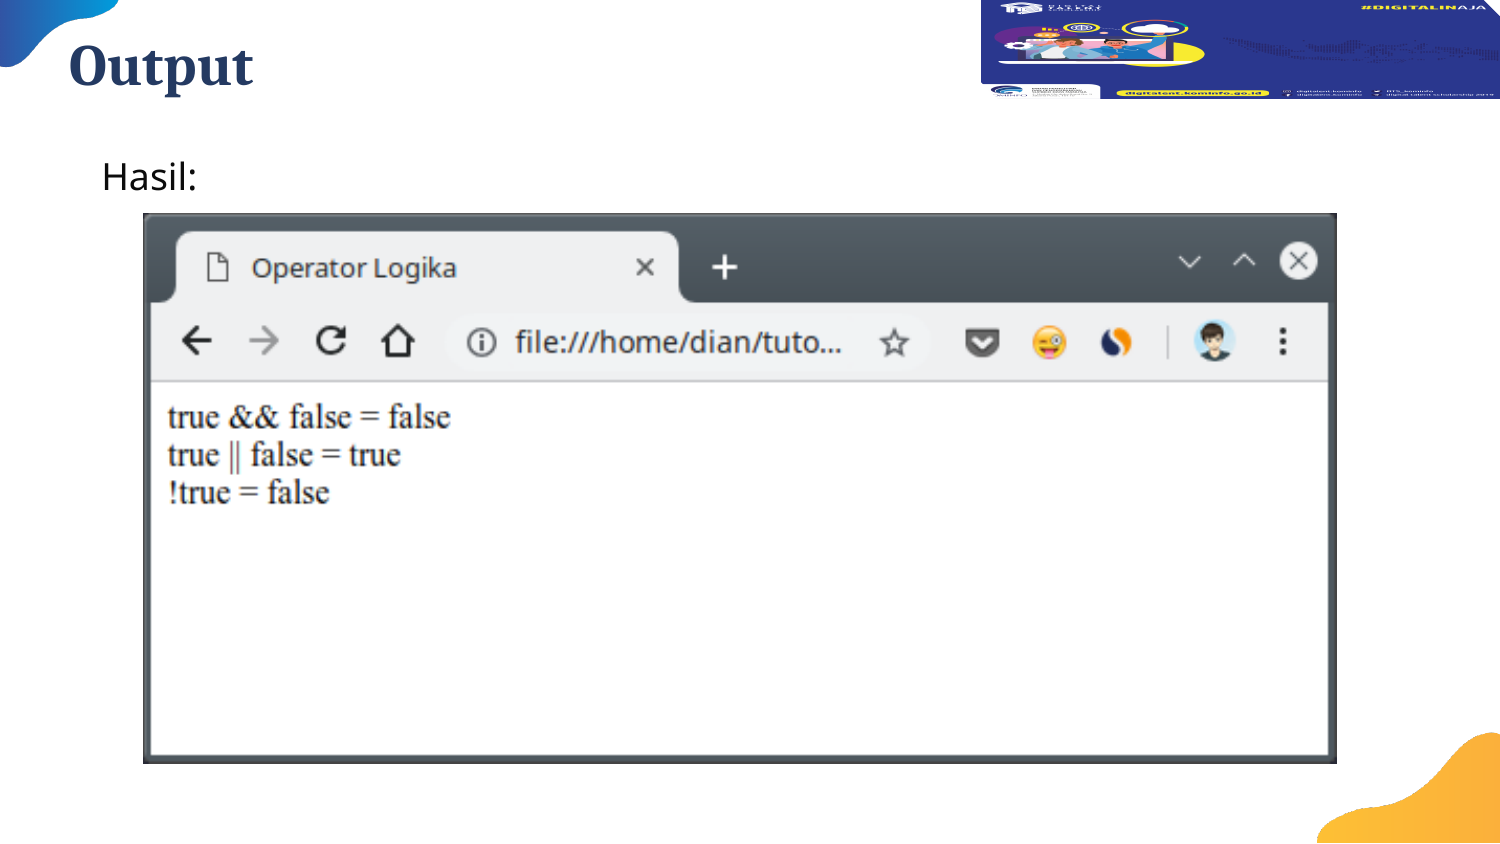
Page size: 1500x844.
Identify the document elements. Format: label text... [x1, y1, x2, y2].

text_box Hasil: [54, 145, 1426, 251]
picture [143, 213, 1500, 843]
text_box Output [54, 19, 977, 105]
picture [0, 0, 120, 73]
picture [980, 0, 1500, 100]
